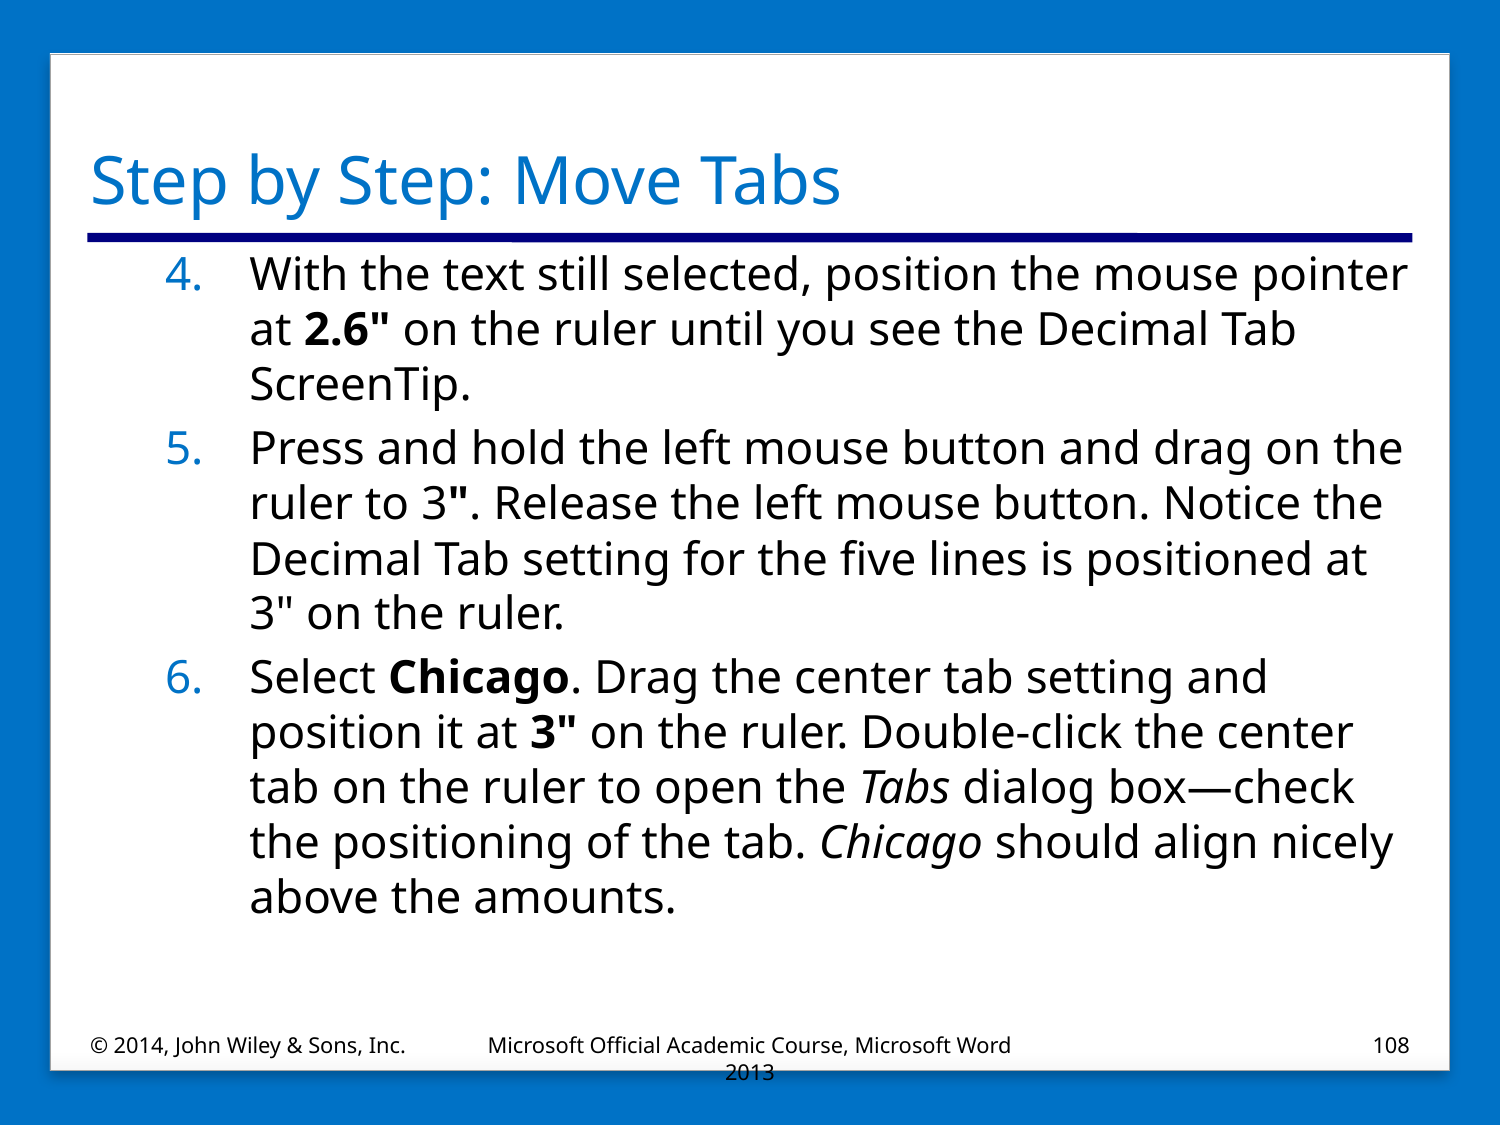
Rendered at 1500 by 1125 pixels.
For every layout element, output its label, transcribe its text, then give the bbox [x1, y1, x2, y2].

footer Microsoft Official Academic Course, Microsoft Word 2013 [449, 1024, 1051, 1103]
slide_number © 2014, John Wiley & Sons, Inc. [74, 1024, 426, 1103]
slide_number 108 [1074, 1024, 1426, 1103]
title Step by Step: Move Tabs [74, 74, 1426, 226]
list With the text still selected, position the mouse pointer at 2.6" on the ruler until you see the Decimal Tab ScreenTip. Press and hold the left mouse button and drag on the ruler to 3". Release the left mouse button. Notice the Decimal Tab setting for the five lines is positioned at 3" on the ruler. Select Chicago. Drag the center tab setting and position it at 3" on the ruler. Double-click the center tab on the ruler to open the Tabs dialog box—check the positioning of the tab. Chicago should align nicely above the amounts. [75, 237, 1425, 1063]
